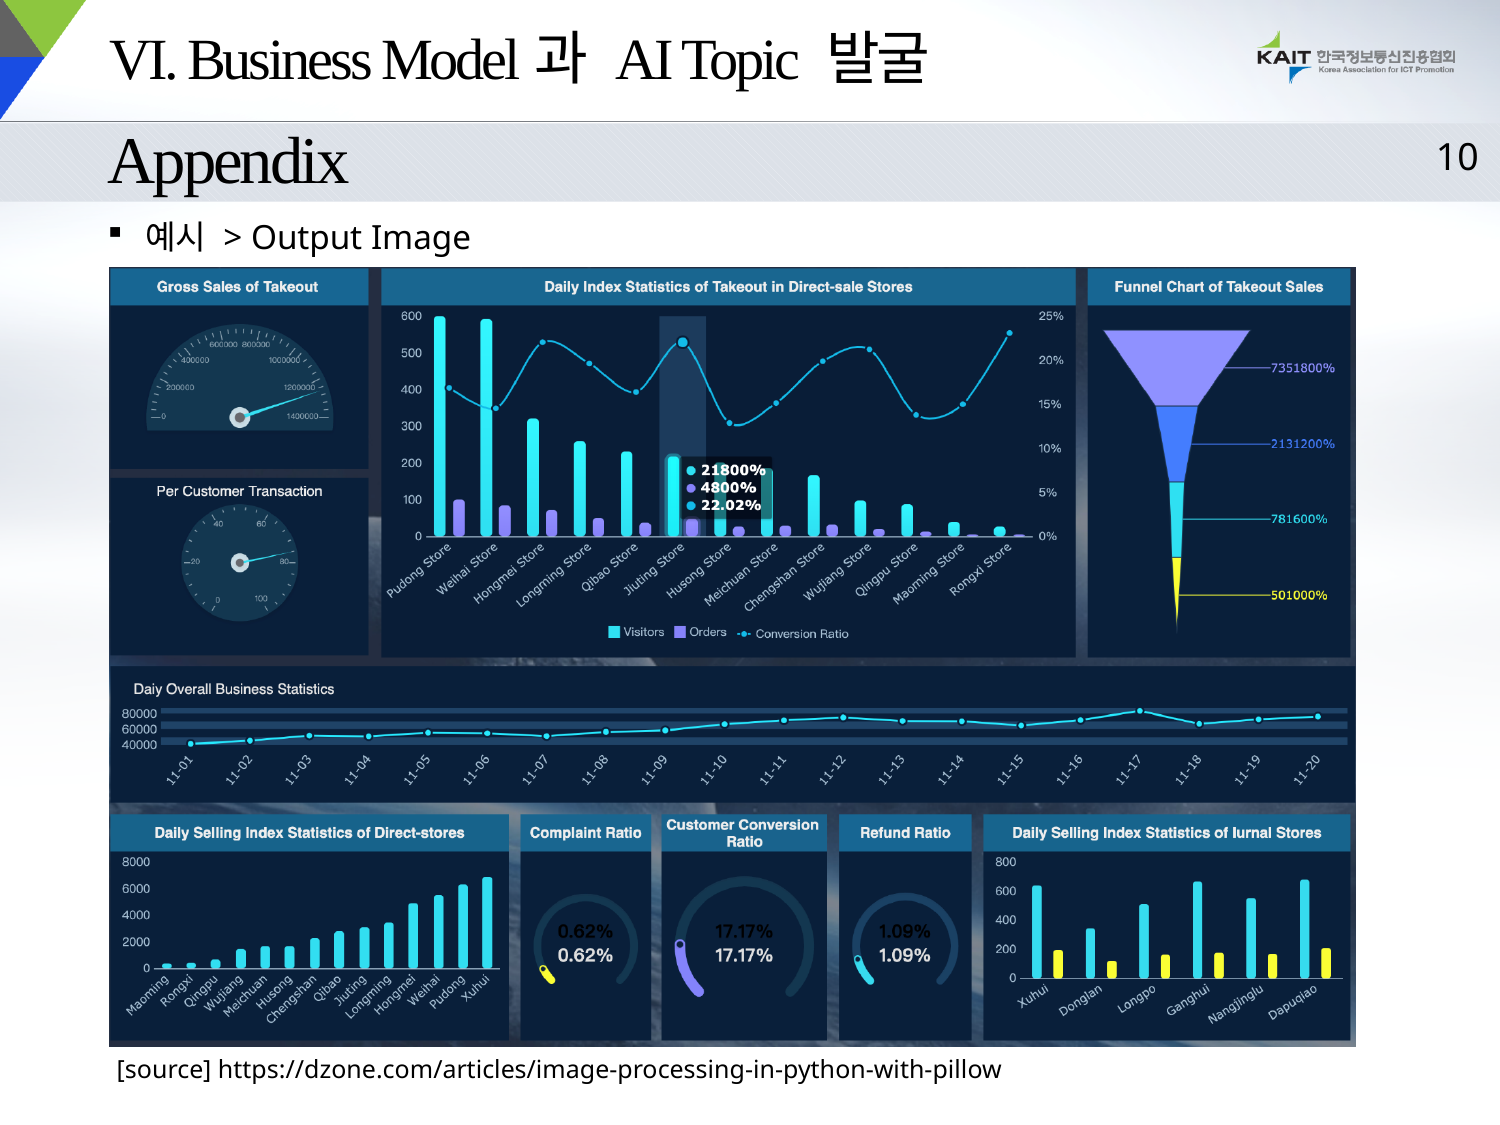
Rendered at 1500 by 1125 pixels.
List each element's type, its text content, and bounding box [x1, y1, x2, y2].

picture [0, 202, 1500, 1125]
slide_number 10 [1418, 125, 1494, 186]
title VI. Business Model과 AI Topic 발굴 [94, 5, 1389, 116]
text_box [source] https://dzone.com/articles/image-processing-in-python-with-pillow [101, 1046, 1019, 1092]
picture [0, 0, 1500, 123]
list 예시 > Output Image [92, 208, 1494, 292]
list Appendix [92, 115, 1277, 204]
